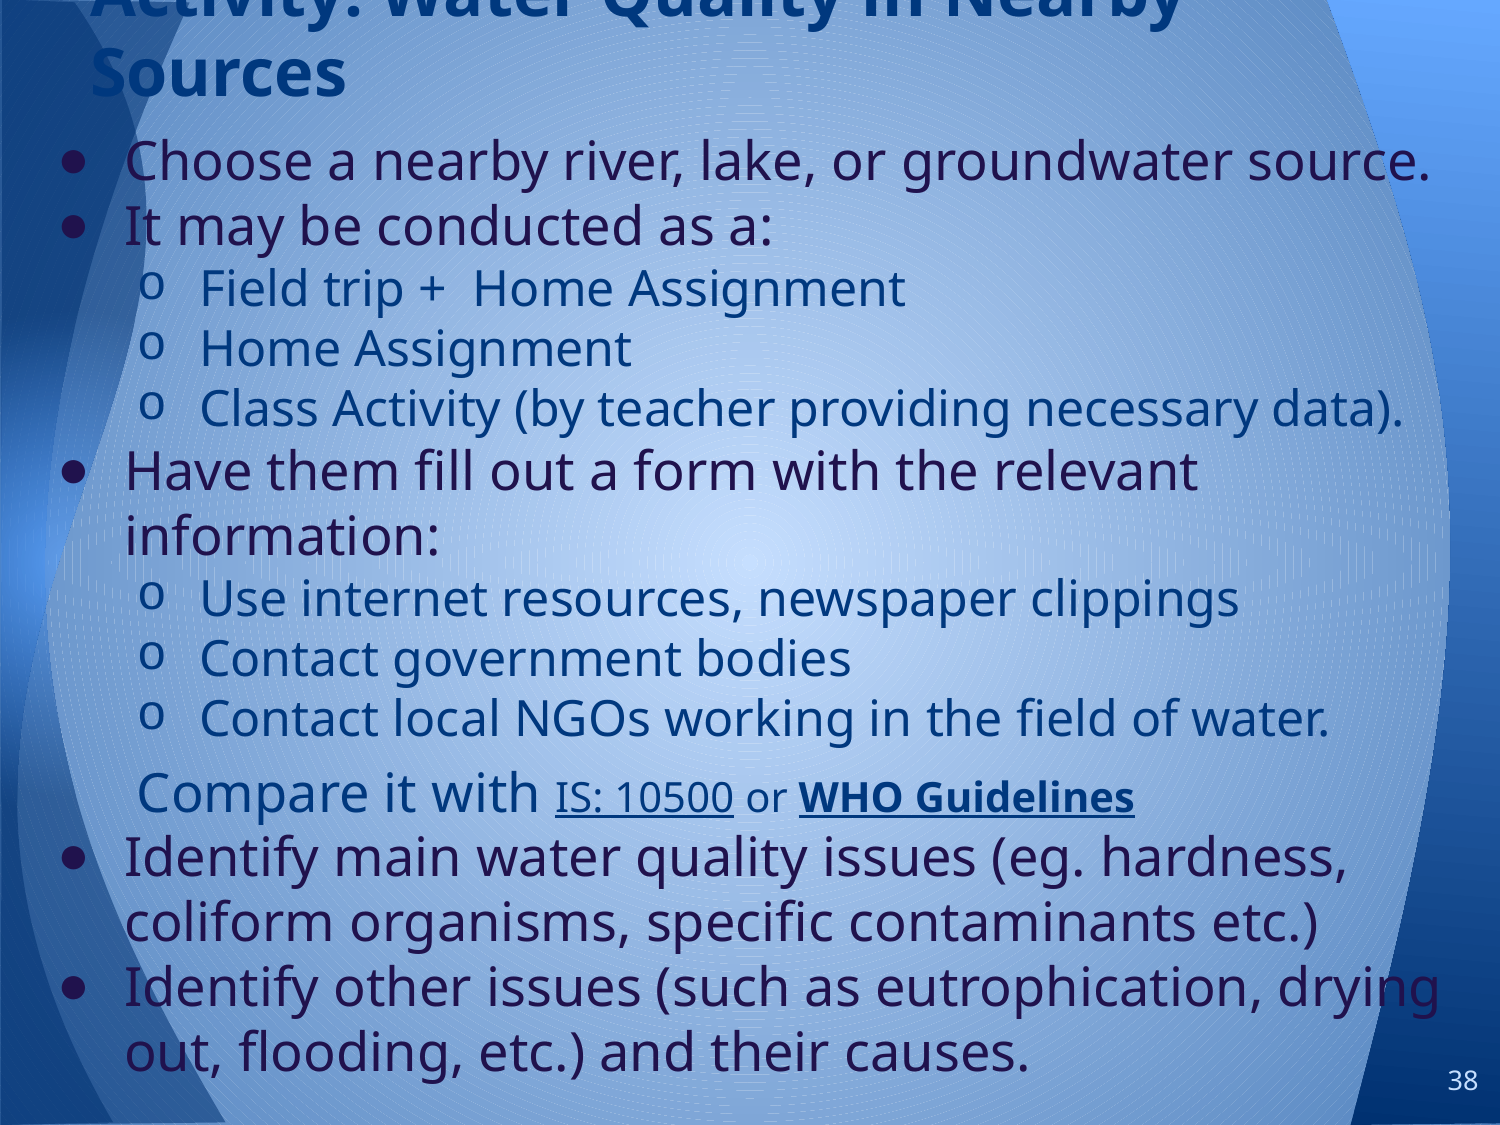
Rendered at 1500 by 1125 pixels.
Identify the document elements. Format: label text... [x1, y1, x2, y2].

list Choose a nearby river, lake, or groundwater source. It may be conducted as a: Field trip + Home Assignment Home Assignment Class Activity (by teacher providing necessary data). Have them fill out a form with the relevant information: Use internet resources, newspaper clippings Contact government bodies Contact local NGOs working in the field of water. Compare it with IS: 10500 or WHO Guidelines Identify main water quality issues (eg. hardness, coliform organisms, specific contaminants etc.) Identify other issues (such as eutrophication, drying out, flooding, etc.) and their causes. [34, 111, 1494, 1067]
slide_number ‹#› [1403, 1038, 1494, 1125]
title Activity: Water Quality in Nearby Sources [75, 13, 1425, 125]
